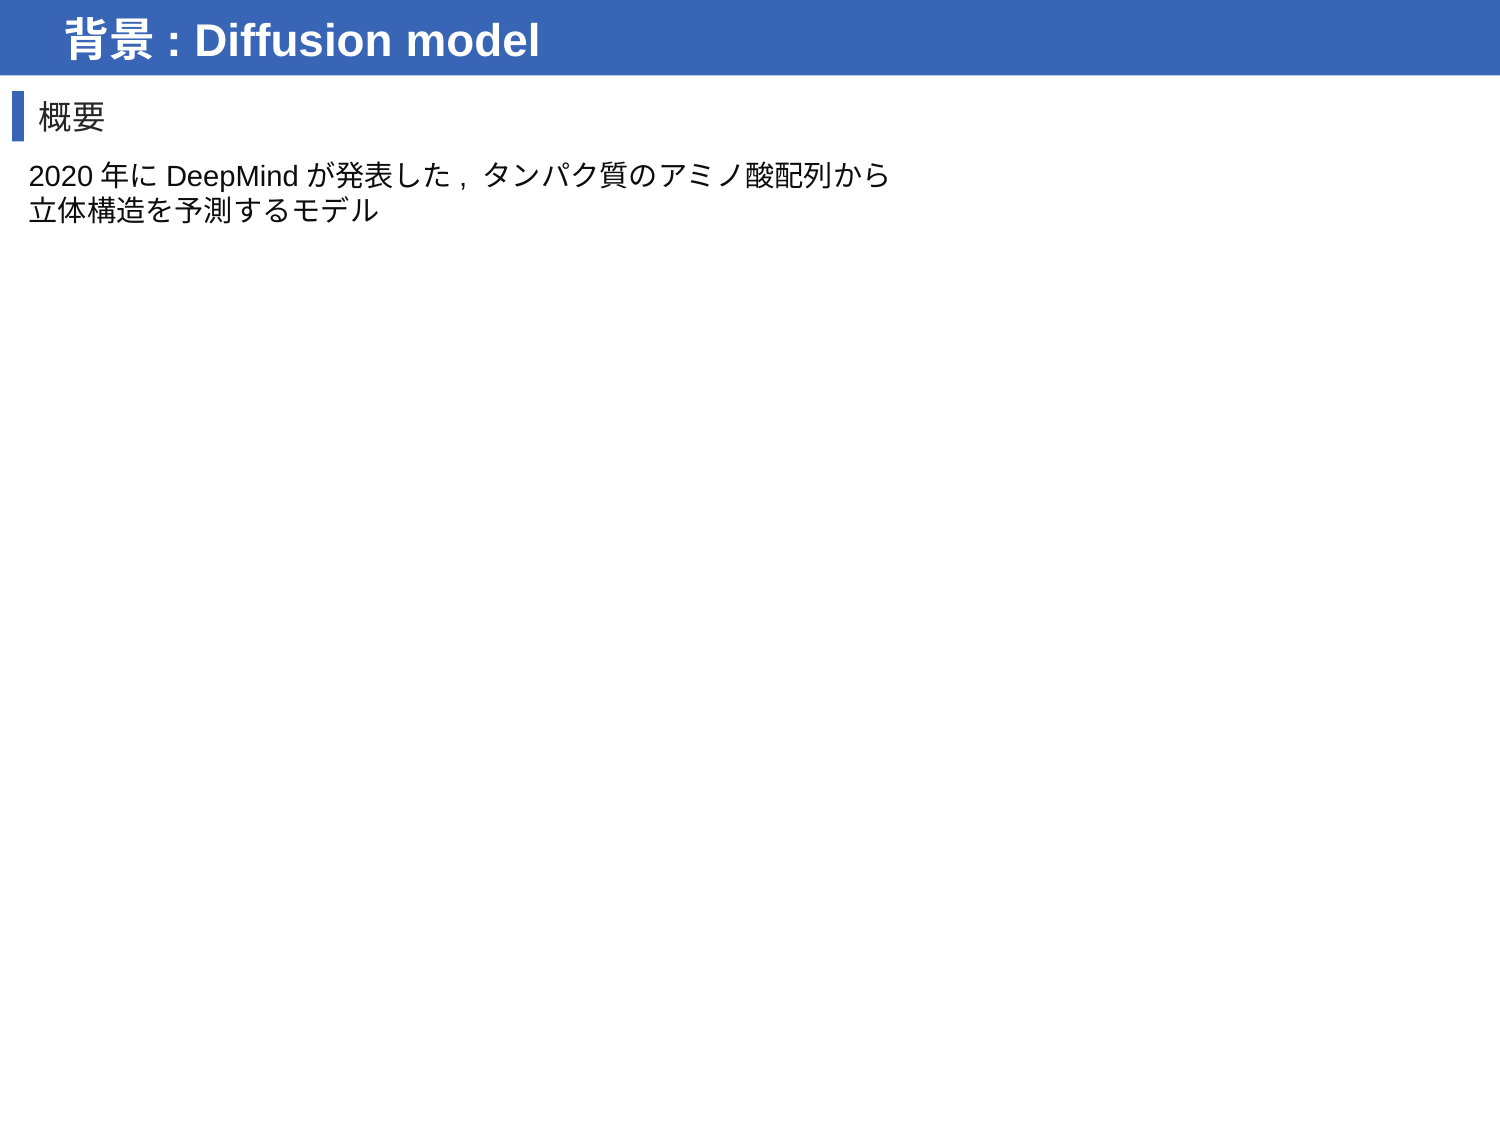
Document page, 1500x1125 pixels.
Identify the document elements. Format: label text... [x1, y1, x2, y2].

text_box 概要 [23, 88, 1488, 144]
text_box 背景: Diffusion model [0, 0, 1500, 76]
text_box [11, 90, 25, 142]
text_box 2020年にDeepMindが発表した, タンパク質のアミノ酸配列から 立体構造を予測するモデル [13, 149, 1377, 235]
